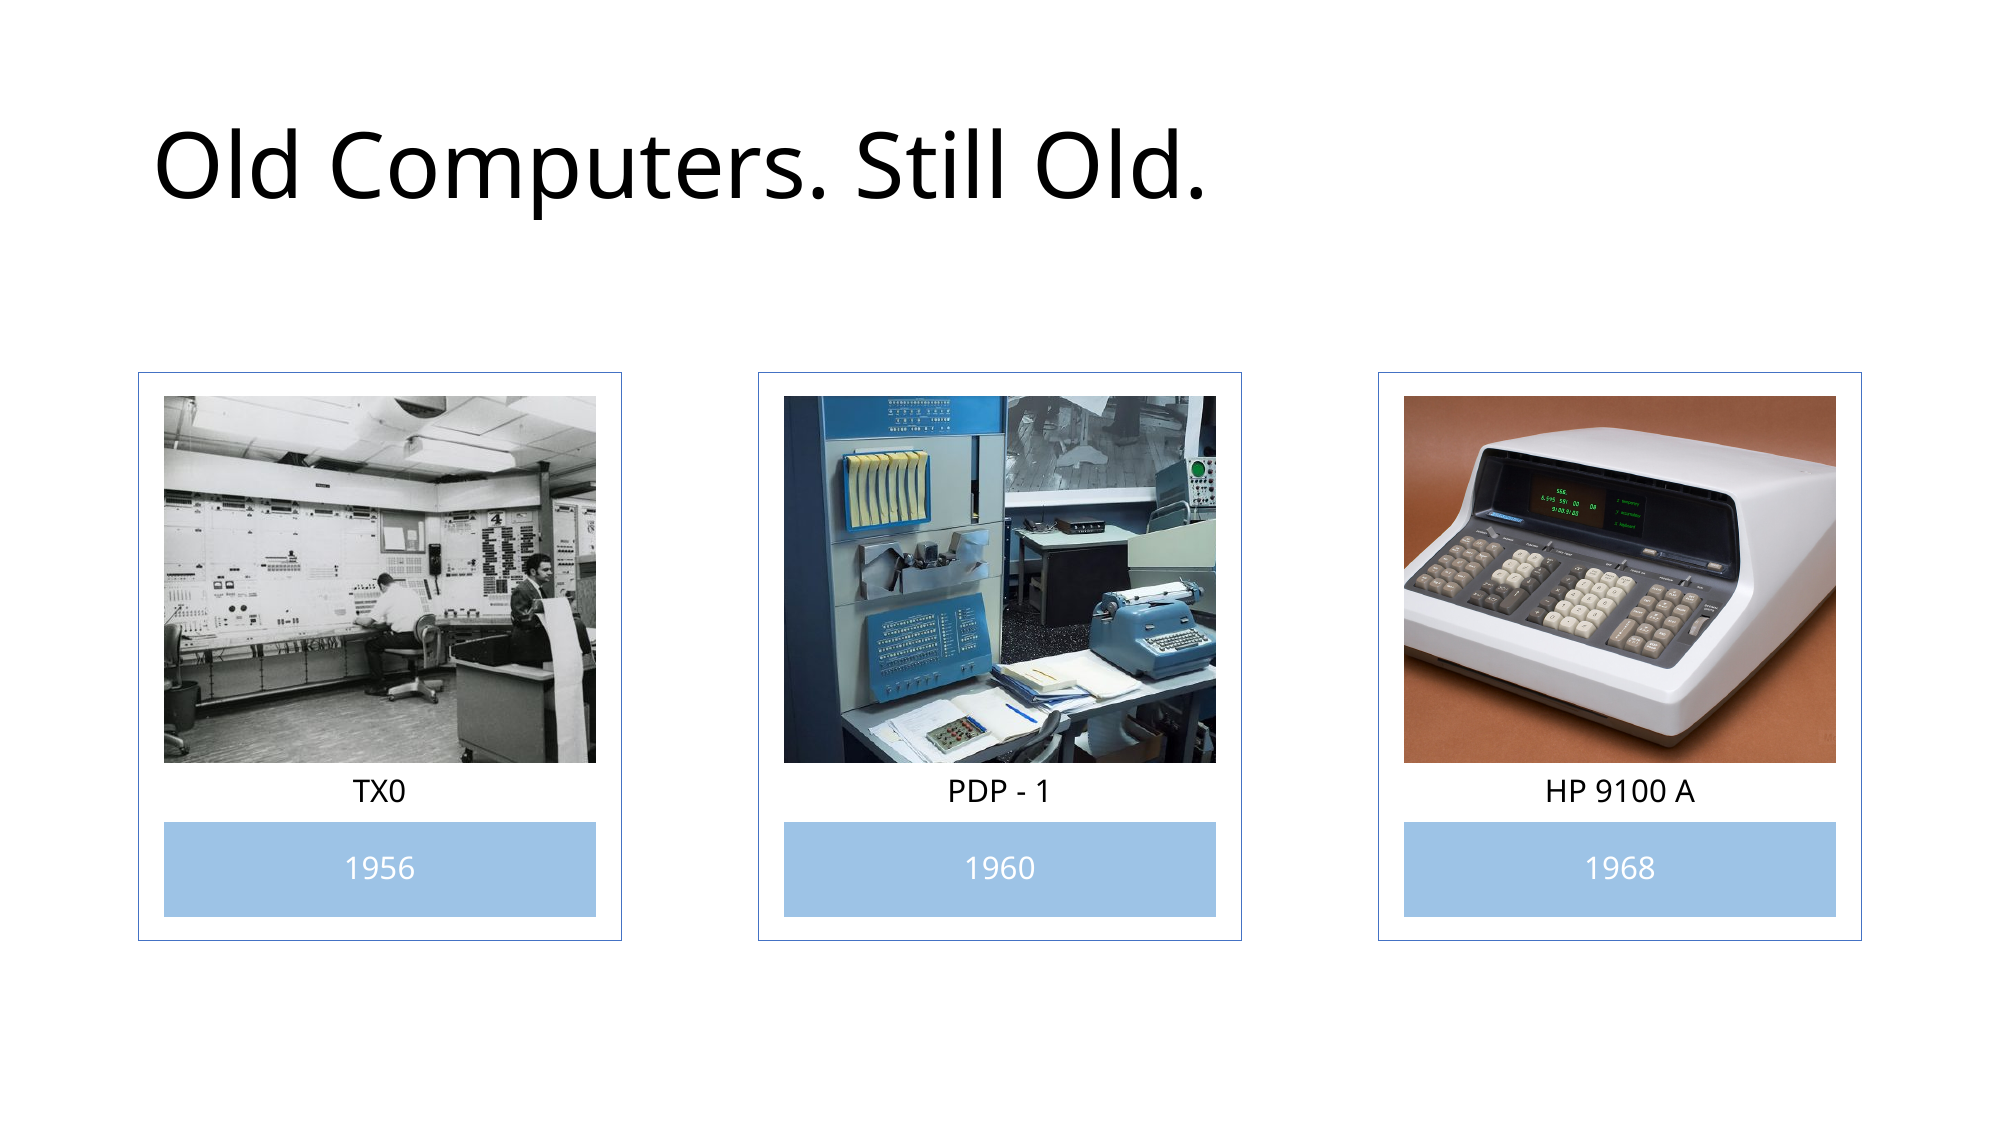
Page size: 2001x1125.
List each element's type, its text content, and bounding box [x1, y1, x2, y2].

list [137, 299, 1863, 1014]
title Old Computers. Still Old. [137, 59, 1863, 278]
